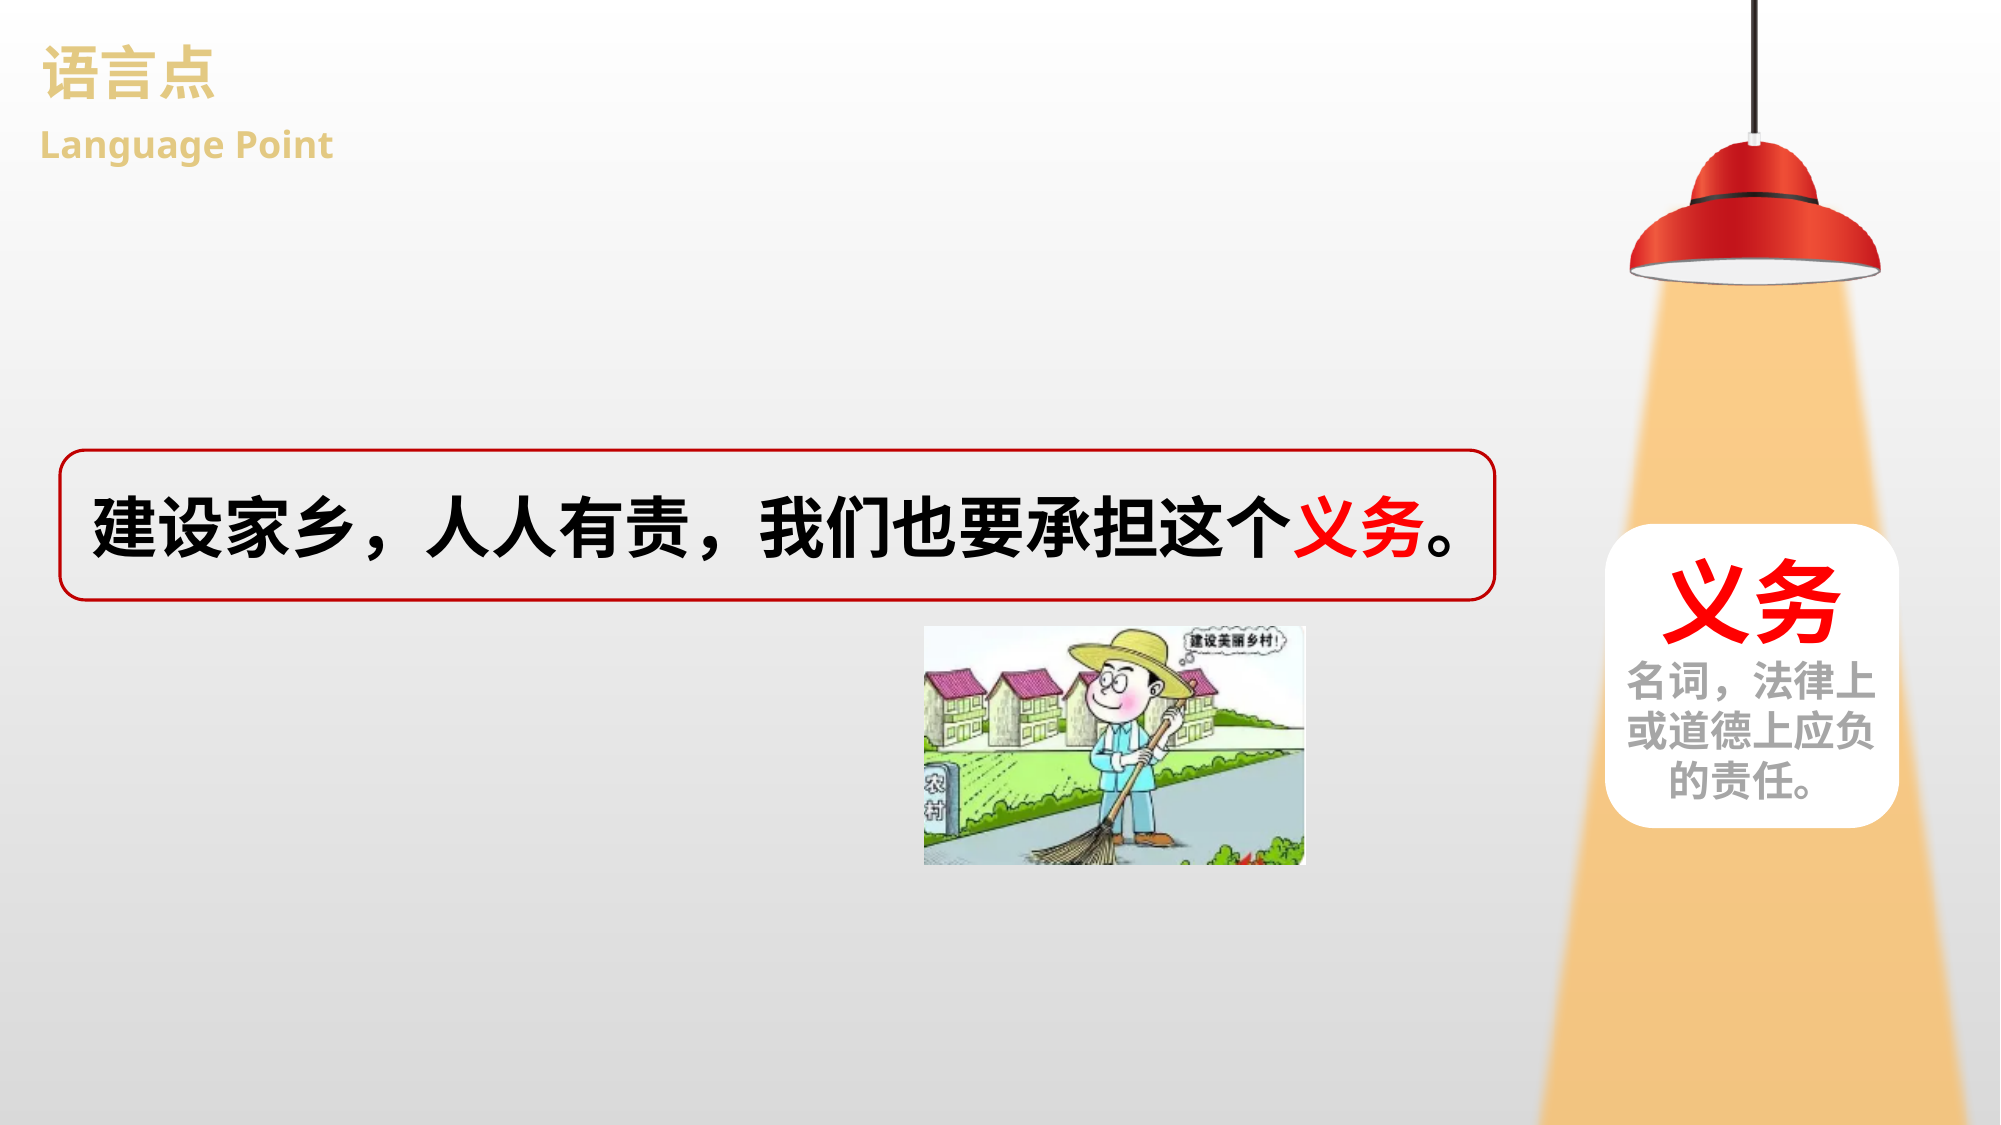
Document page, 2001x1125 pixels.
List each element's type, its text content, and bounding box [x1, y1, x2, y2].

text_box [59, 450, 1510, 600]
text_box [1635, 295, 1875, 523]
text_box Language Point [24, 113, 349, 174]
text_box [1605, 523, 1900, 984]
picture [1603, 0, 1900, 295]
text_box [1547, 706, 1962, 1125]
text_box 语言点 [27, 28, 1066, 114]
picture [924, 626, 1306, 865]
